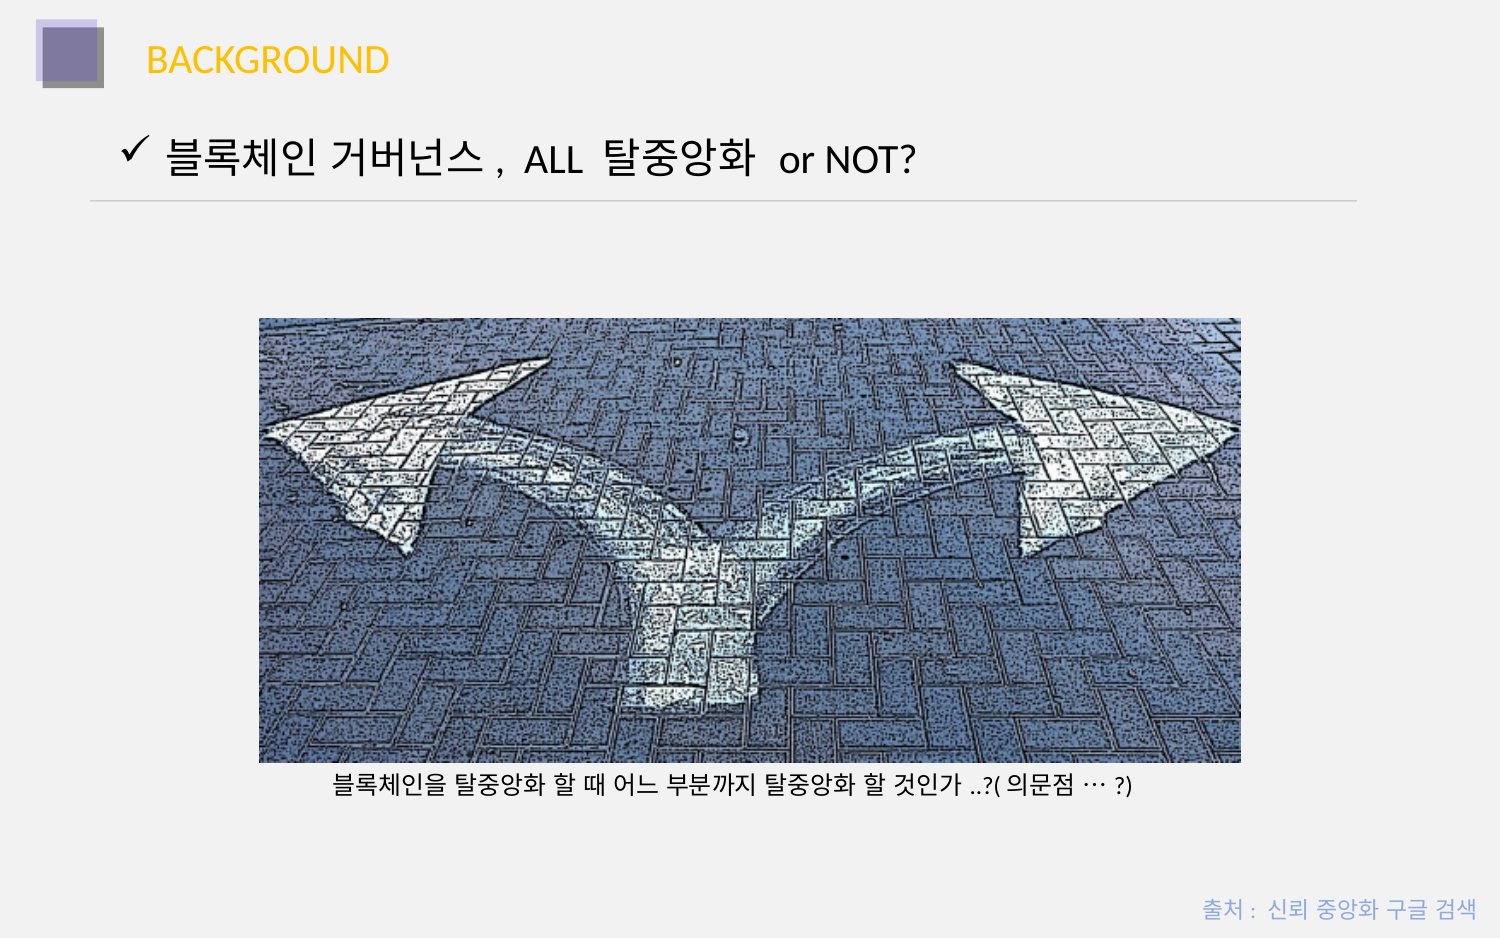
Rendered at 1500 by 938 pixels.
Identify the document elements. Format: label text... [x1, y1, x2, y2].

list 블록체인 거버넌스, ALL 탈중앙화 or NOT? [103, 129, 1397, 183]
text_box 출처: 신뢰 중앙화 구글 검색 [1187, 888, 1500, 931]
list BACKGROUND [131, 30, 1425, 84]
text_box 블록체인을 탈중앙화 할 때 어느 부분까지 탈중앙화 할 것인가..?(의문점 …?) [317, 763, 1148, 807]
picture [259, 318, 1241, 763]
